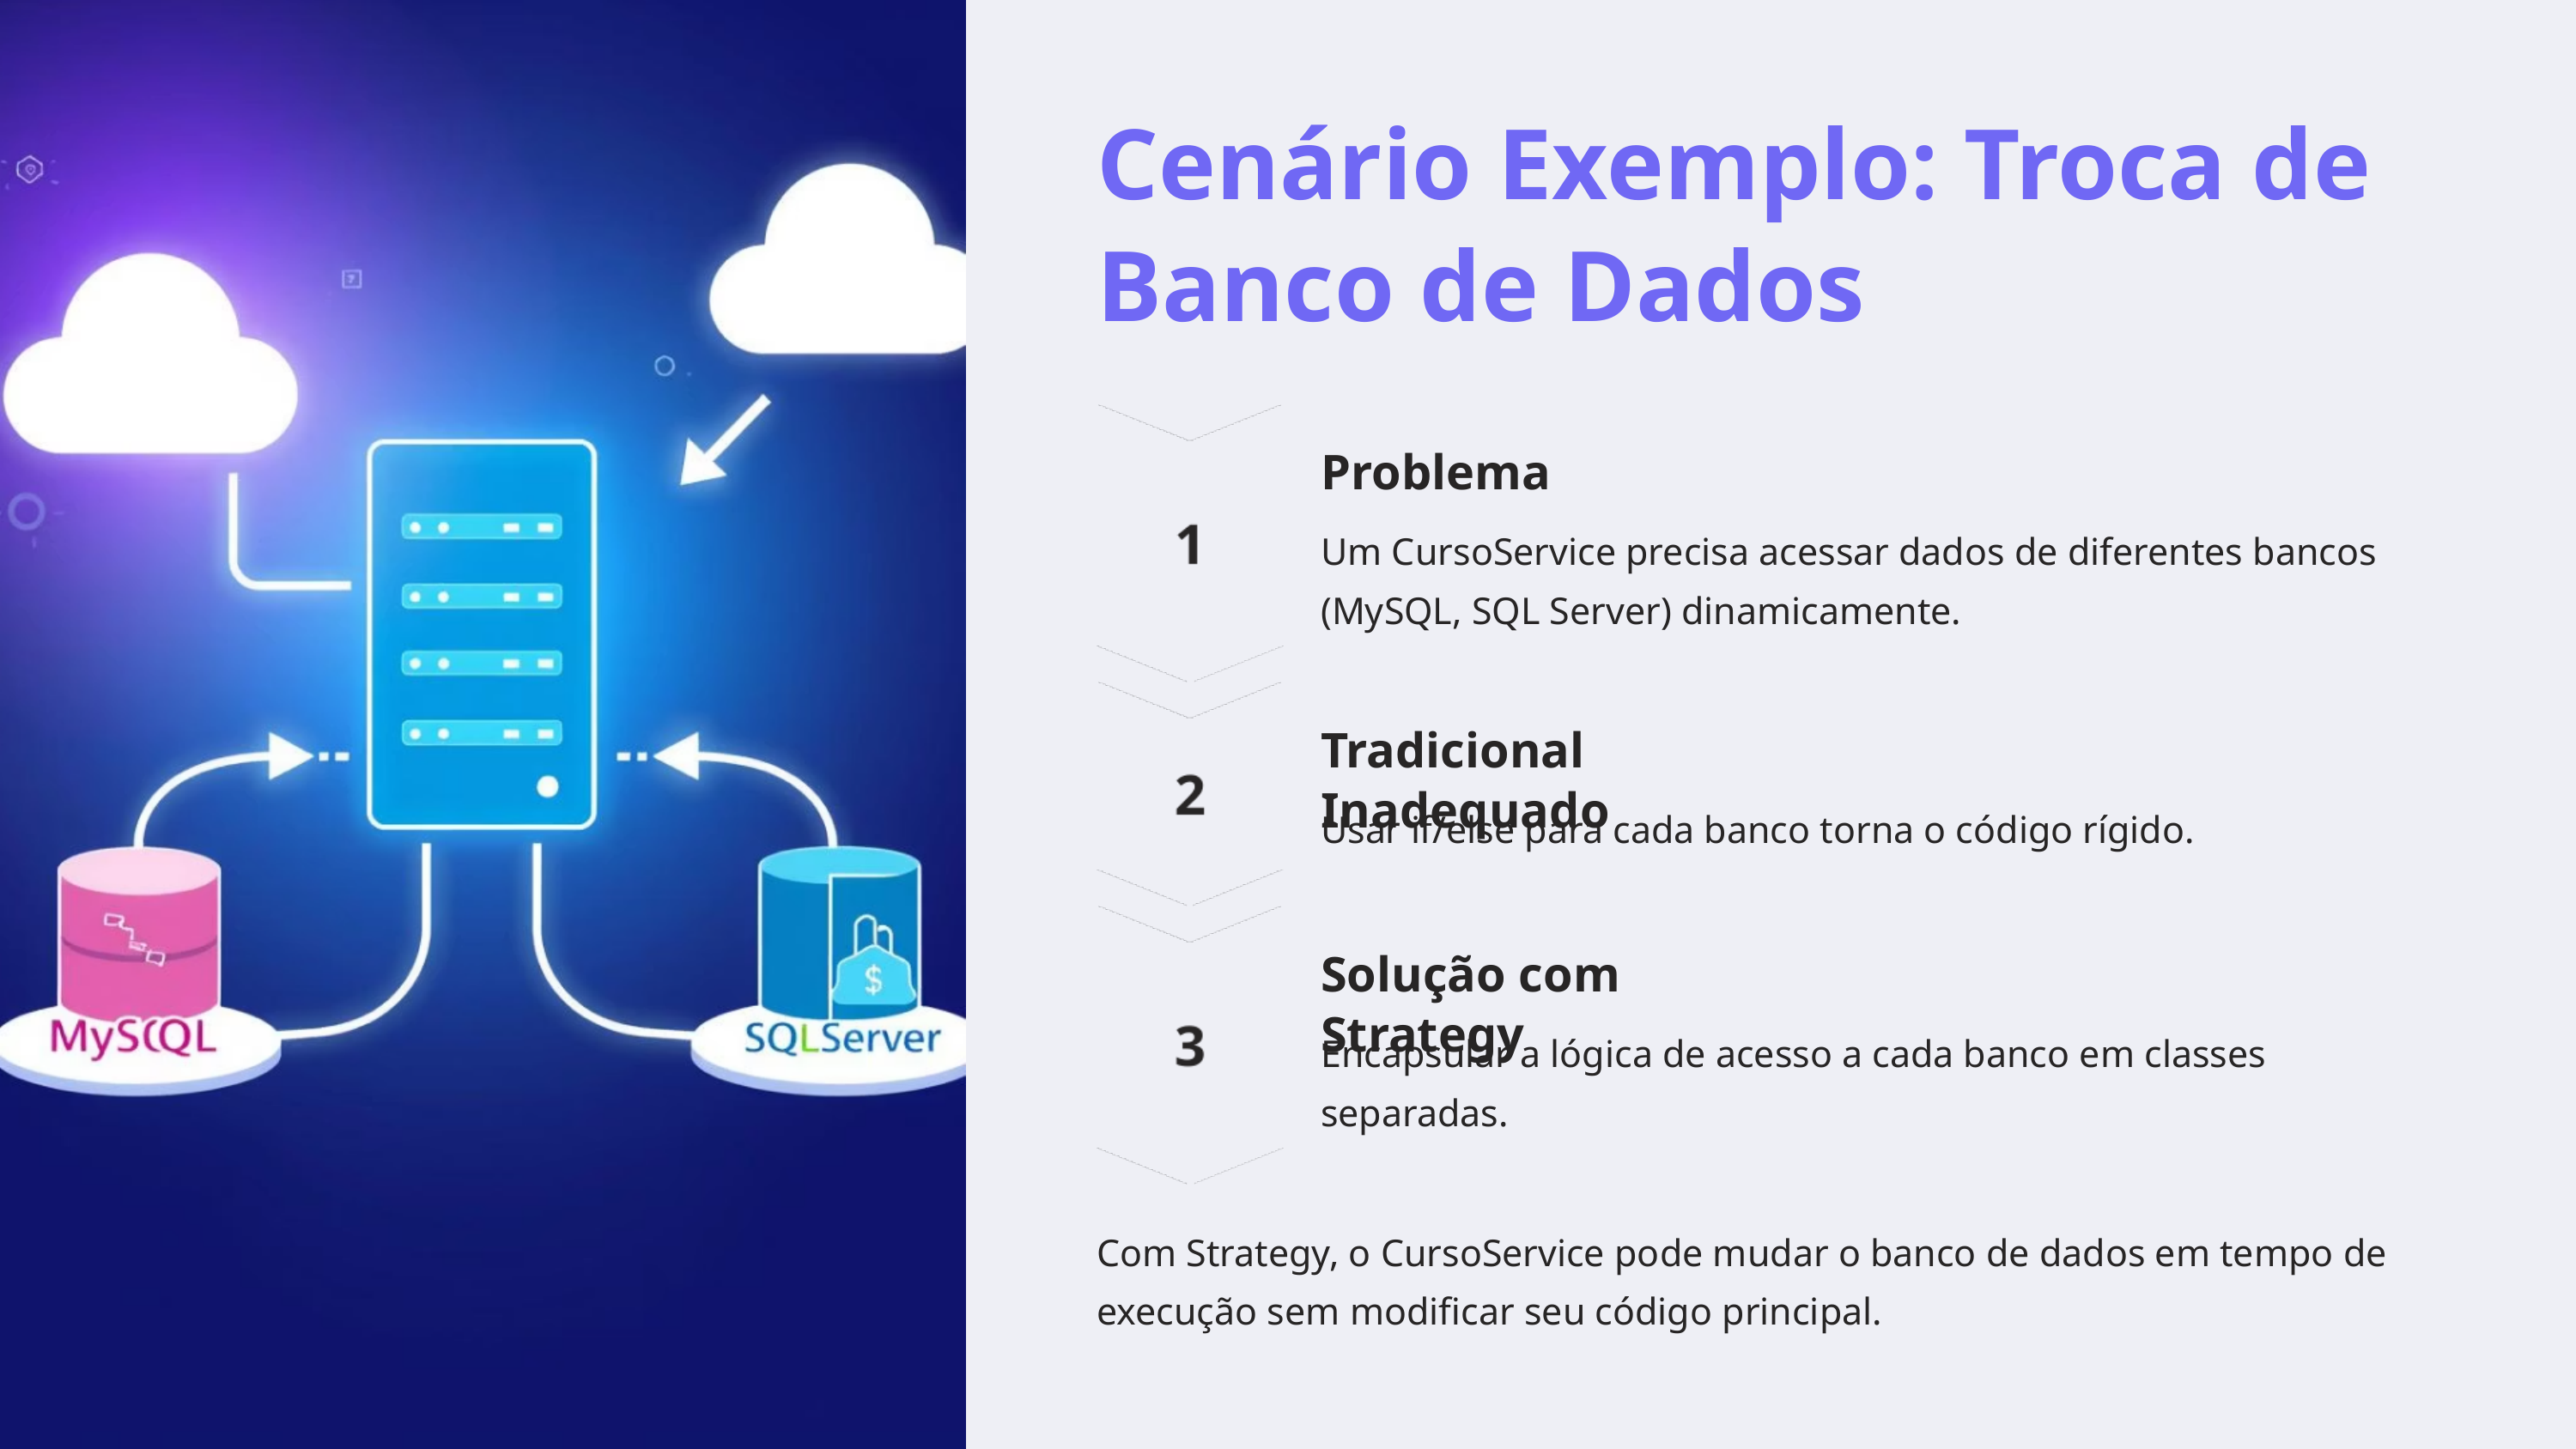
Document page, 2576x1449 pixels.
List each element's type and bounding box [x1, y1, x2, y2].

text_box [0, 0, 2576, 1449]
